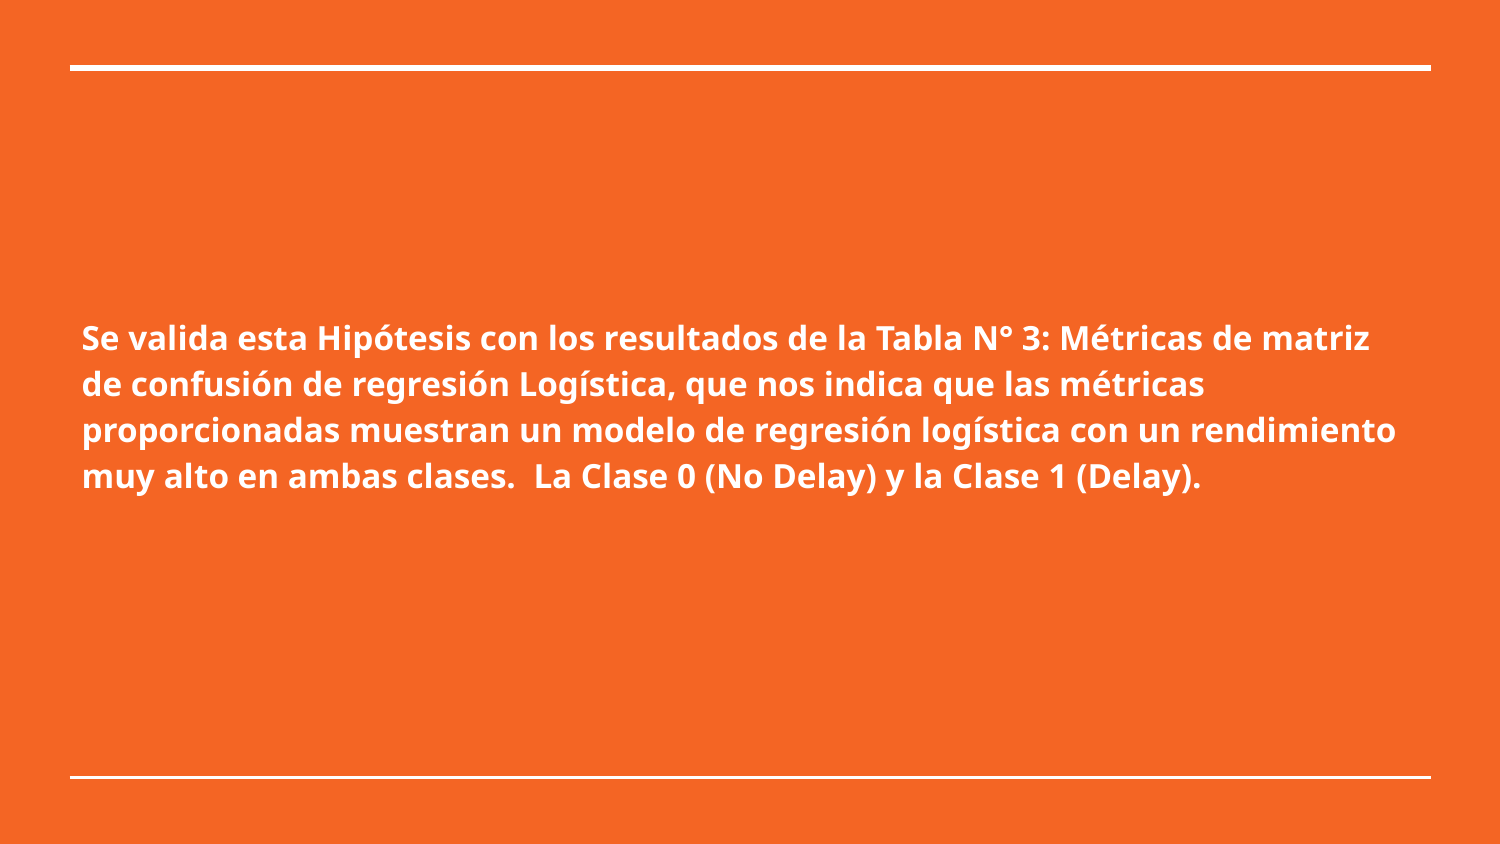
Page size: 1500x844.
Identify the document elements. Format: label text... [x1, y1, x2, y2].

title Se valida esta Hipótesis con los resultados de la Tabla N° 3: Métricas de matriz de confusión de regresión Logística, que nos indica que las métricas proporcionadas muestran un modelo de regresión logística con un rendimiento muy alto en ambas clases. La Clase 0 (No Delay) y la Clase 1 (Delay). [66, 296, 1428, 550]
